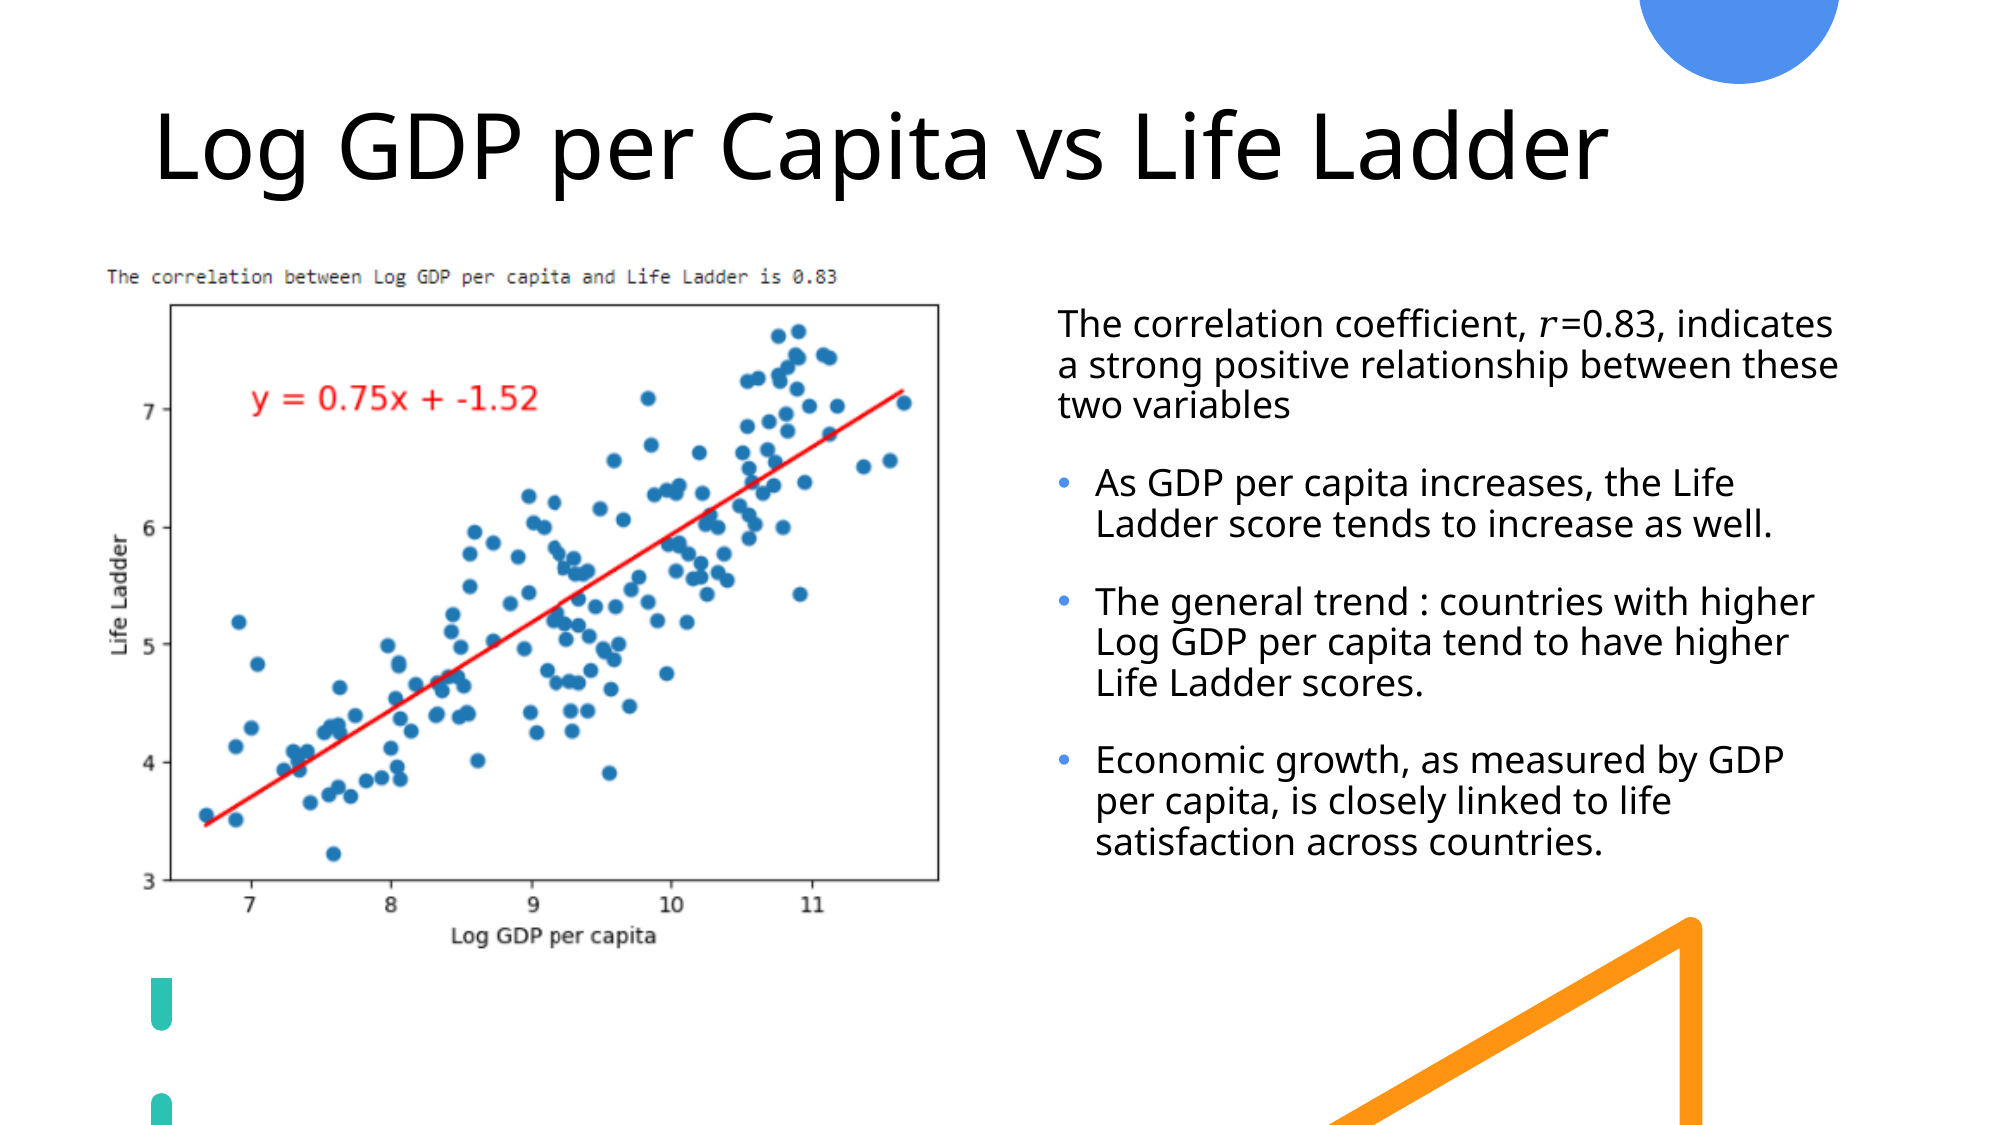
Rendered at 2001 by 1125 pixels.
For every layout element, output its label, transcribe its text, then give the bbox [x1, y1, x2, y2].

title Log GDP per Capita vs Life Ladder [137, 41, 1863, 259]
picture [77, 258, 1043, 978]
list The correlation coefficient, 𝑟=0.83, indicates a strong positive relationship between these two variables As GDP per capita increases, the Life Ladder score tends to increase as well. The general trend : countries with higher Log GDP per capita tend to have higher Life Ladder scores. Economic growth, as measured by GDP per capita, is closely linked to life satisfaction across countries. [1042, 298, 1864, 1003]
